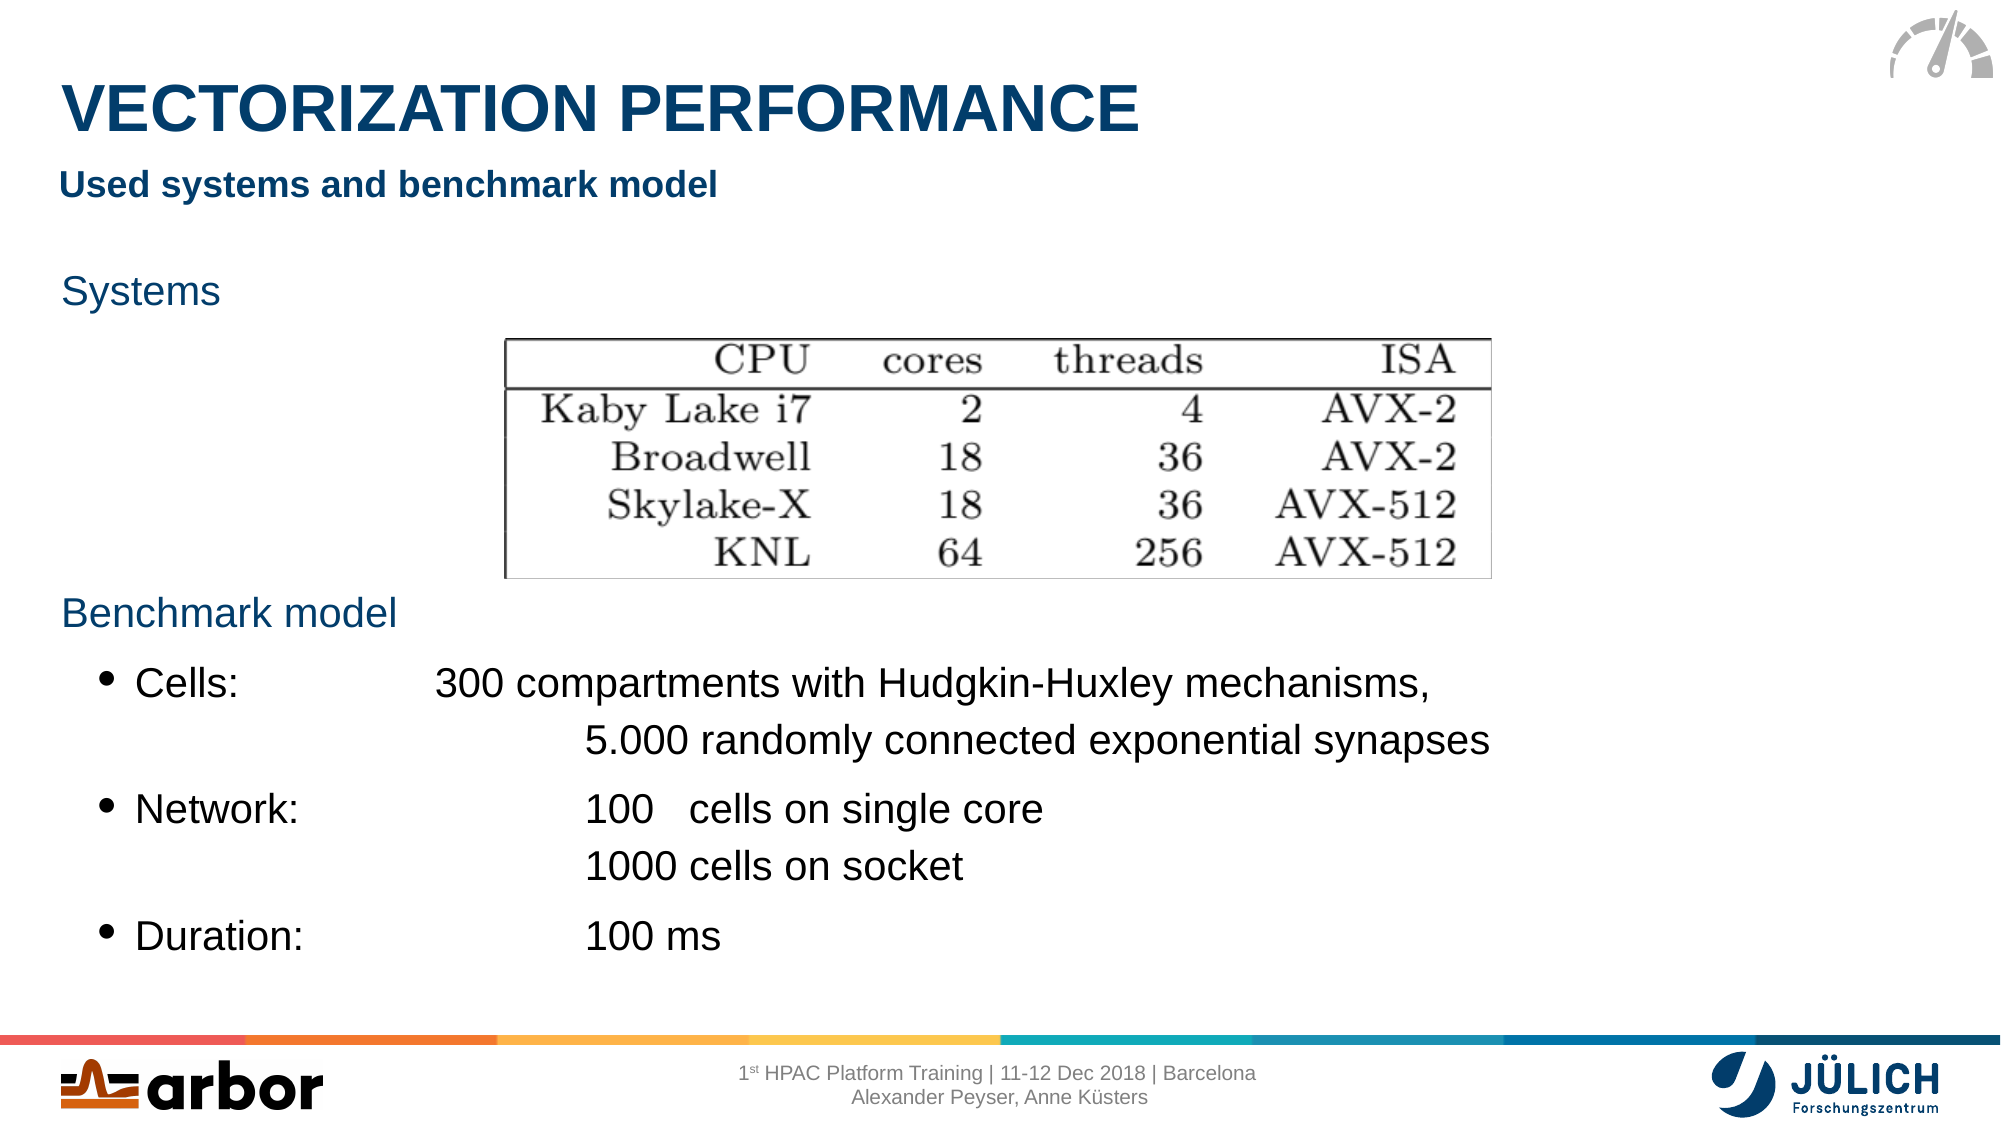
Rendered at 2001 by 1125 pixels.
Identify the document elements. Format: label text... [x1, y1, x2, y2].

list Used systems and benchmark model [58, 154, 1937, 238]
title vectorization PERFORMANCE [60, 53, 1940, 238]
picture [61, 1059, 323, 1110]
picture [0, 1035, 1503, 1045]
picture [1889, 10, 1993, 78]
picture [504, 338, 1492, 579]
list Systems Benchmark model Cells: 300 compartments with Hudgkin-Huxley mechanisms, 5.000 randomly connected exponential synapses Network: 100 cells on single core 1000 cells on socket Duration: 100 ms [60, 256, 1940, 948]
